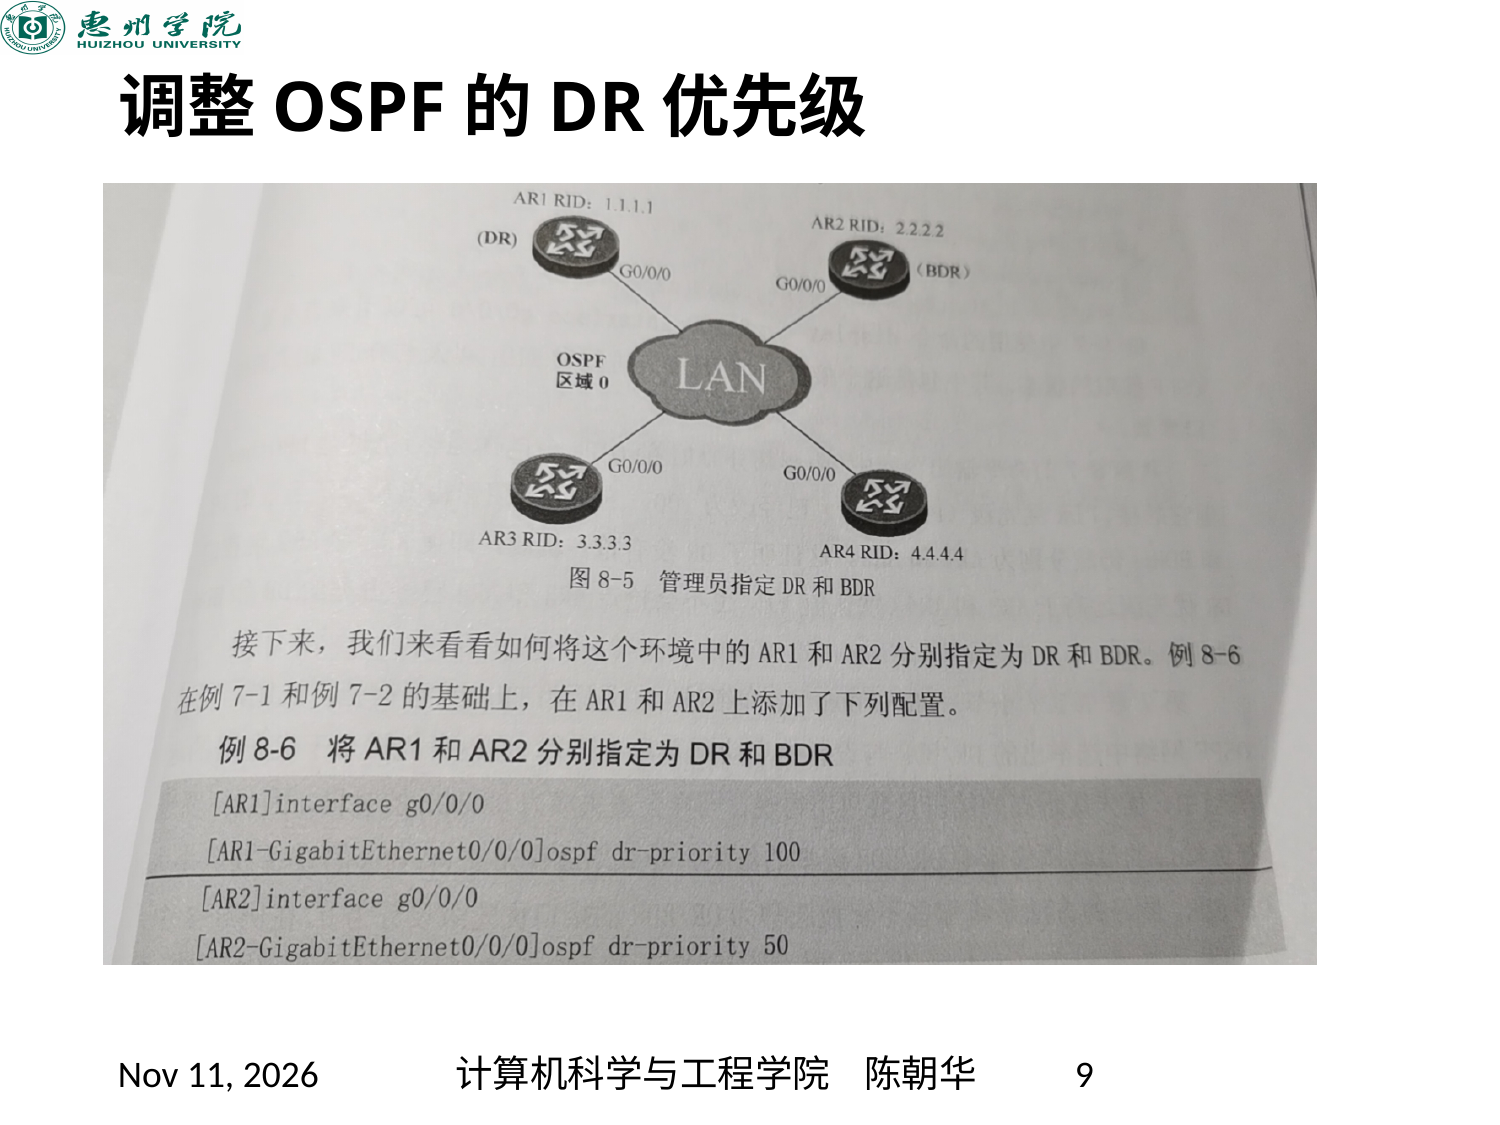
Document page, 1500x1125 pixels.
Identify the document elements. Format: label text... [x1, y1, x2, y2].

picture [0, 0, 103, 55]
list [103, 183, 1317, 965]
title 调整OSPF的DR优先级 [103, 0, 1398, 218]
text_box 9 [1060, 1042, 1398, 1103]
text_box 计算机科学与工程学院 陈朝华 [440, 1042, 1004, 1103]
text_box 2020/11/12 [103, 1042, 440, 1103]
